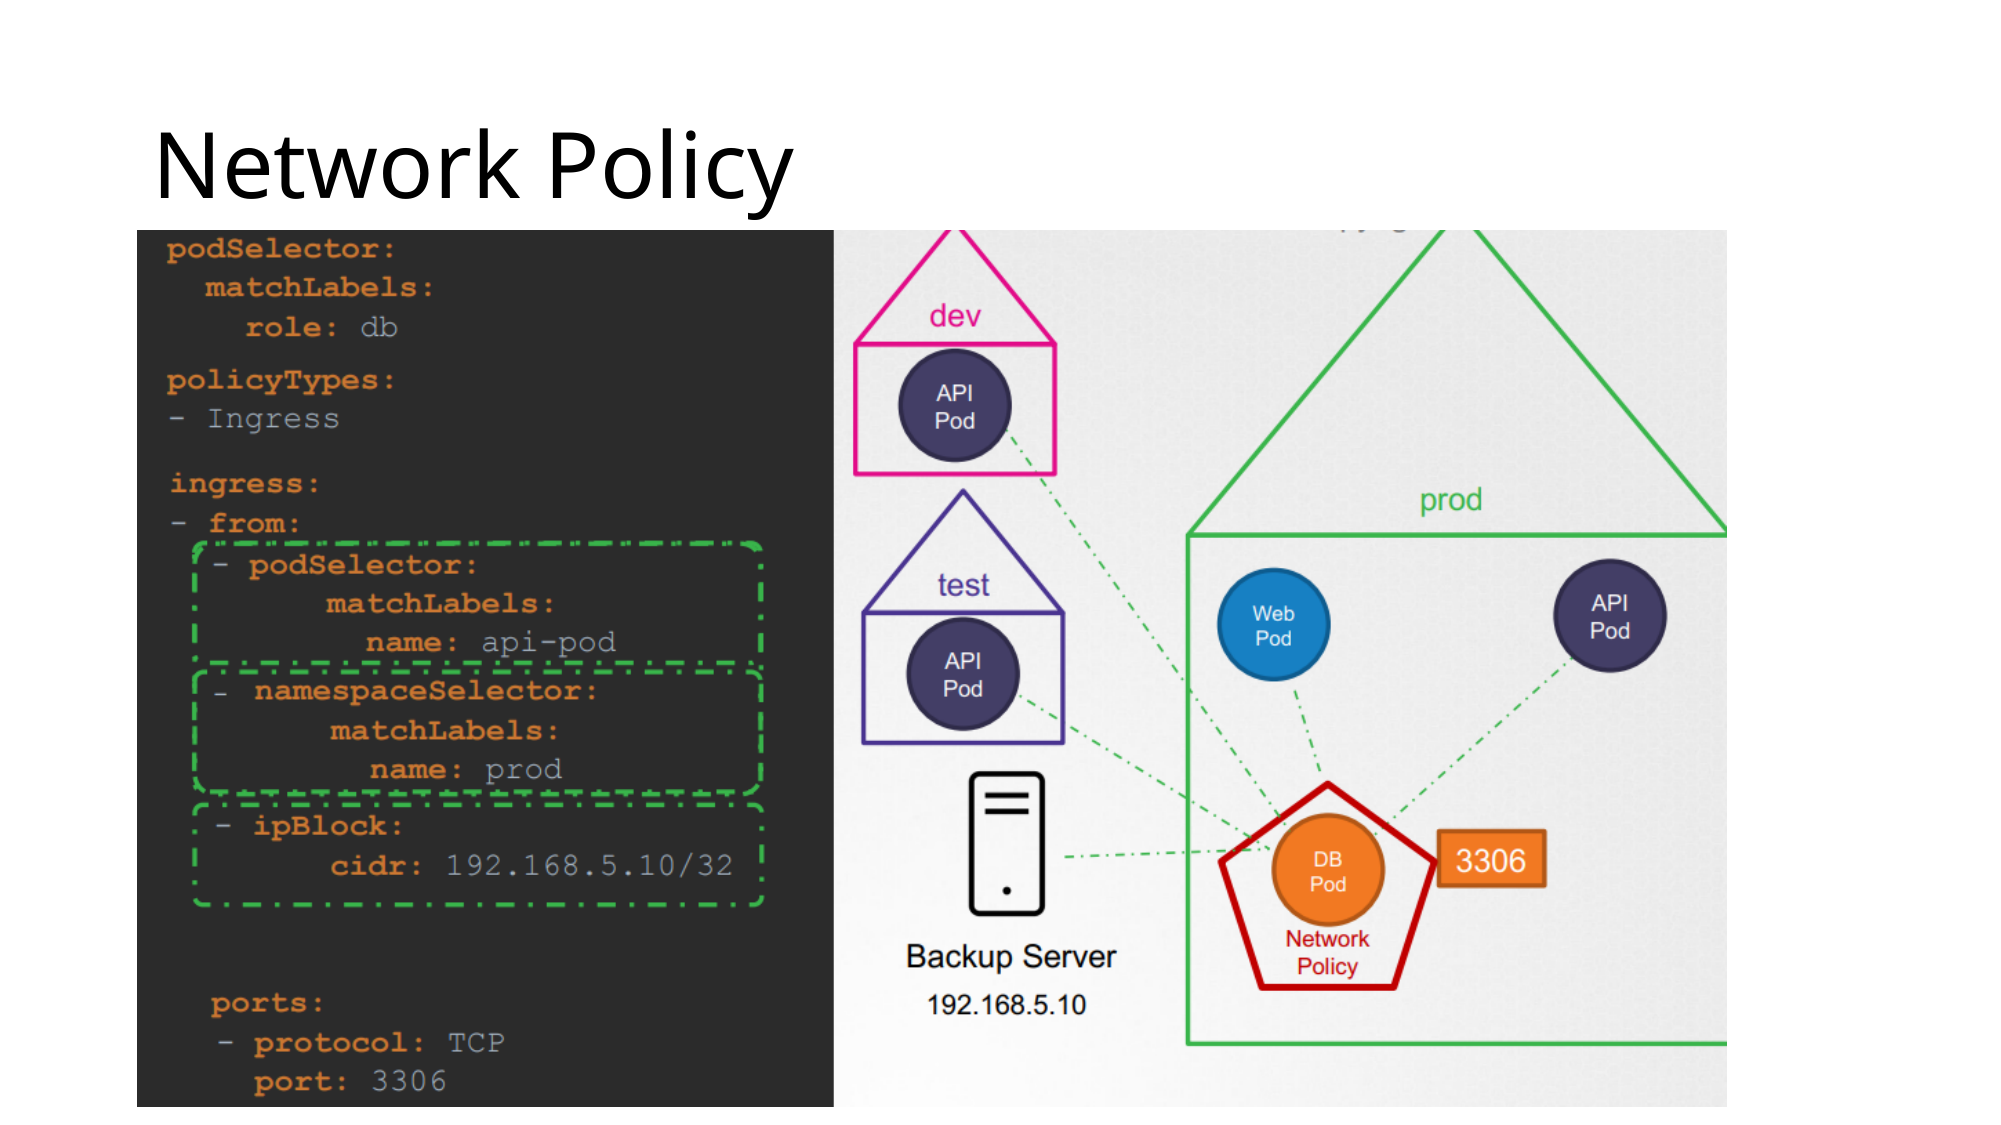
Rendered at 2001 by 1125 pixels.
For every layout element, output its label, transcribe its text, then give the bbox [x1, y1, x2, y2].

title Network Policy [137, 59, 1863, 278]
picture [136, 230, 1728, 1108]
